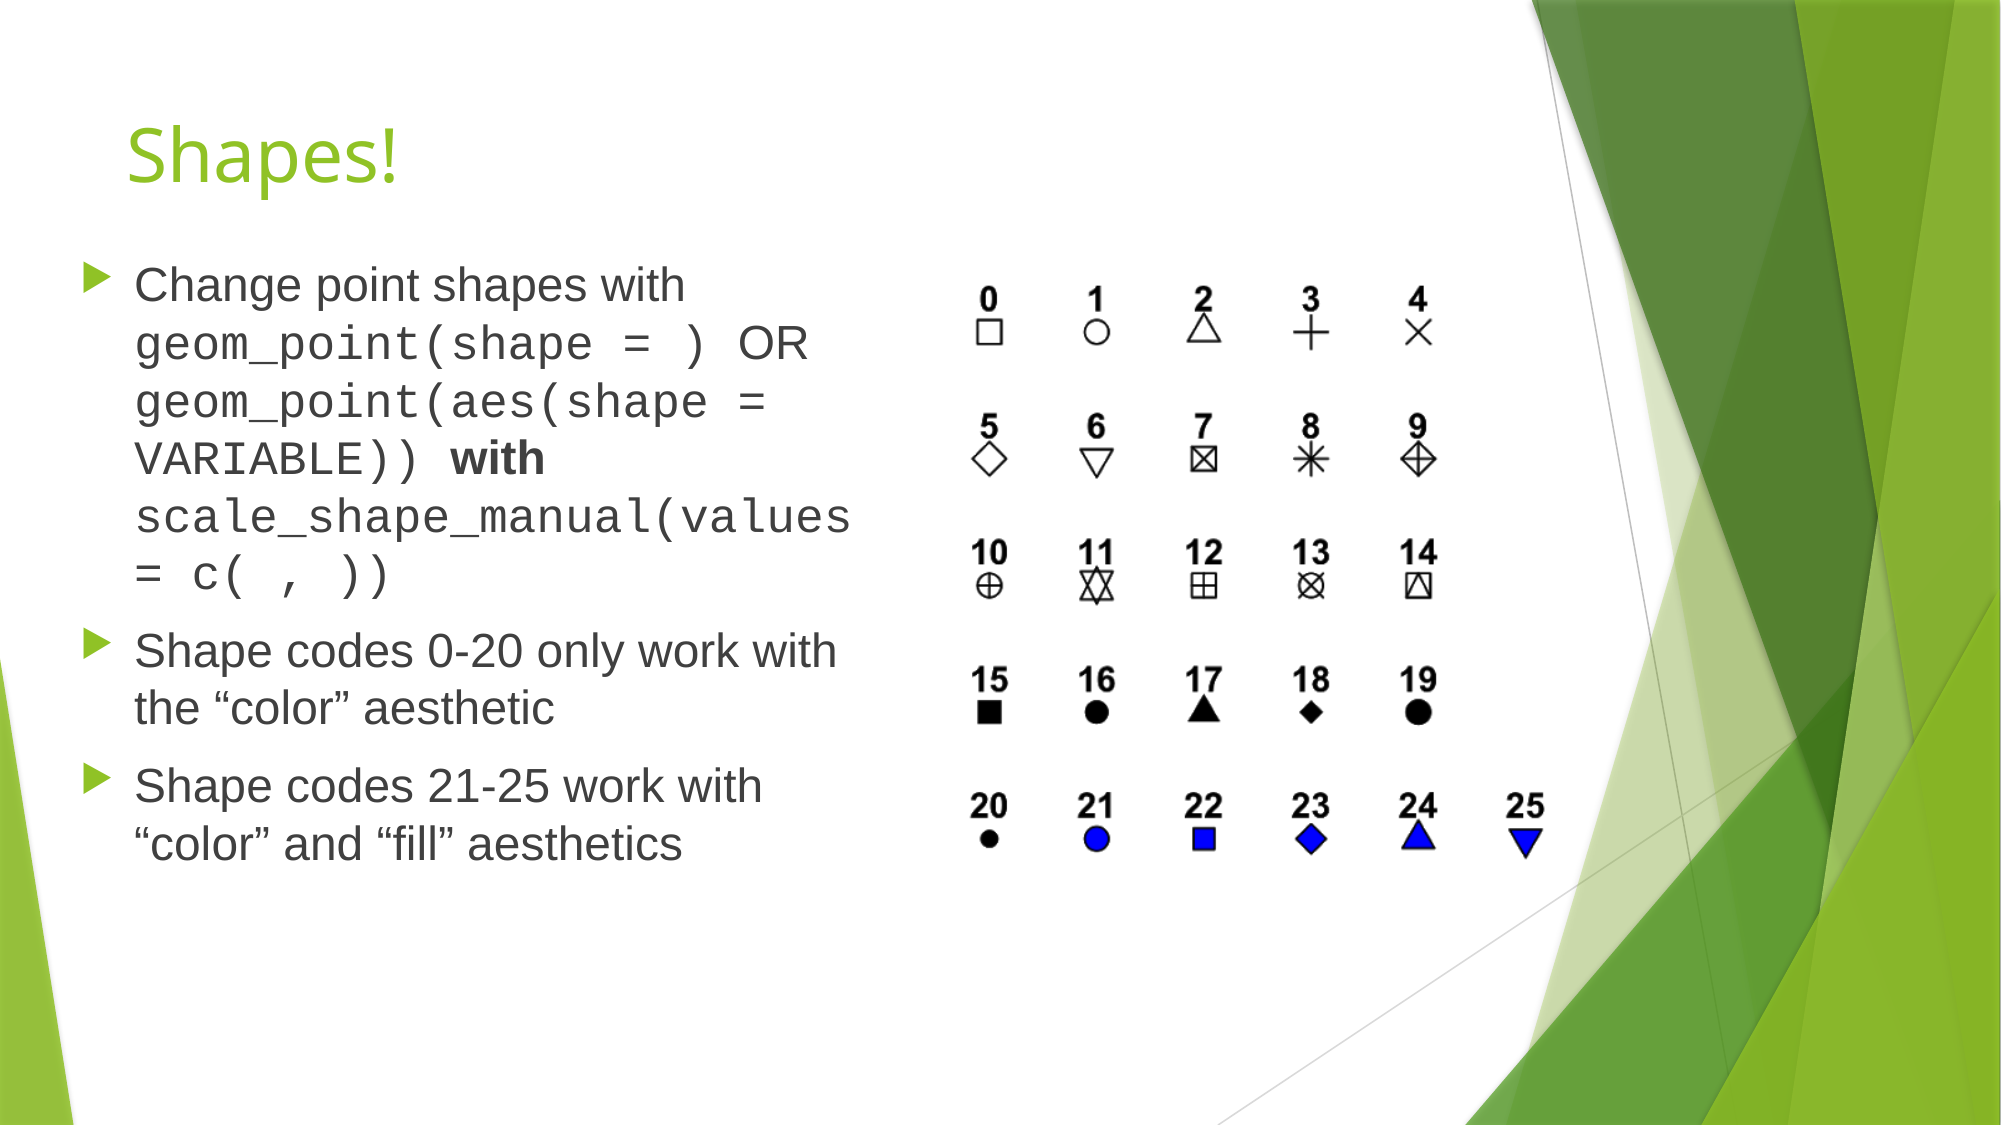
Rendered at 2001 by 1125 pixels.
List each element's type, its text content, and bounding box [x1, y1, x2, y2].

list Change point shapes with geom_point(shape = ) OR geom_point(aes(shape = VARIABLE)) with scale_shape_manual(values = c( , )) Shape codes 0-20 only work with the “color” aesthetic Shape codes 21-25 work with “color” and “fill” aesthetics [65, 246, 921, 883]
title Shapes! [111, 99, 1522, 317]
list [965, 245, 1604, 884]
